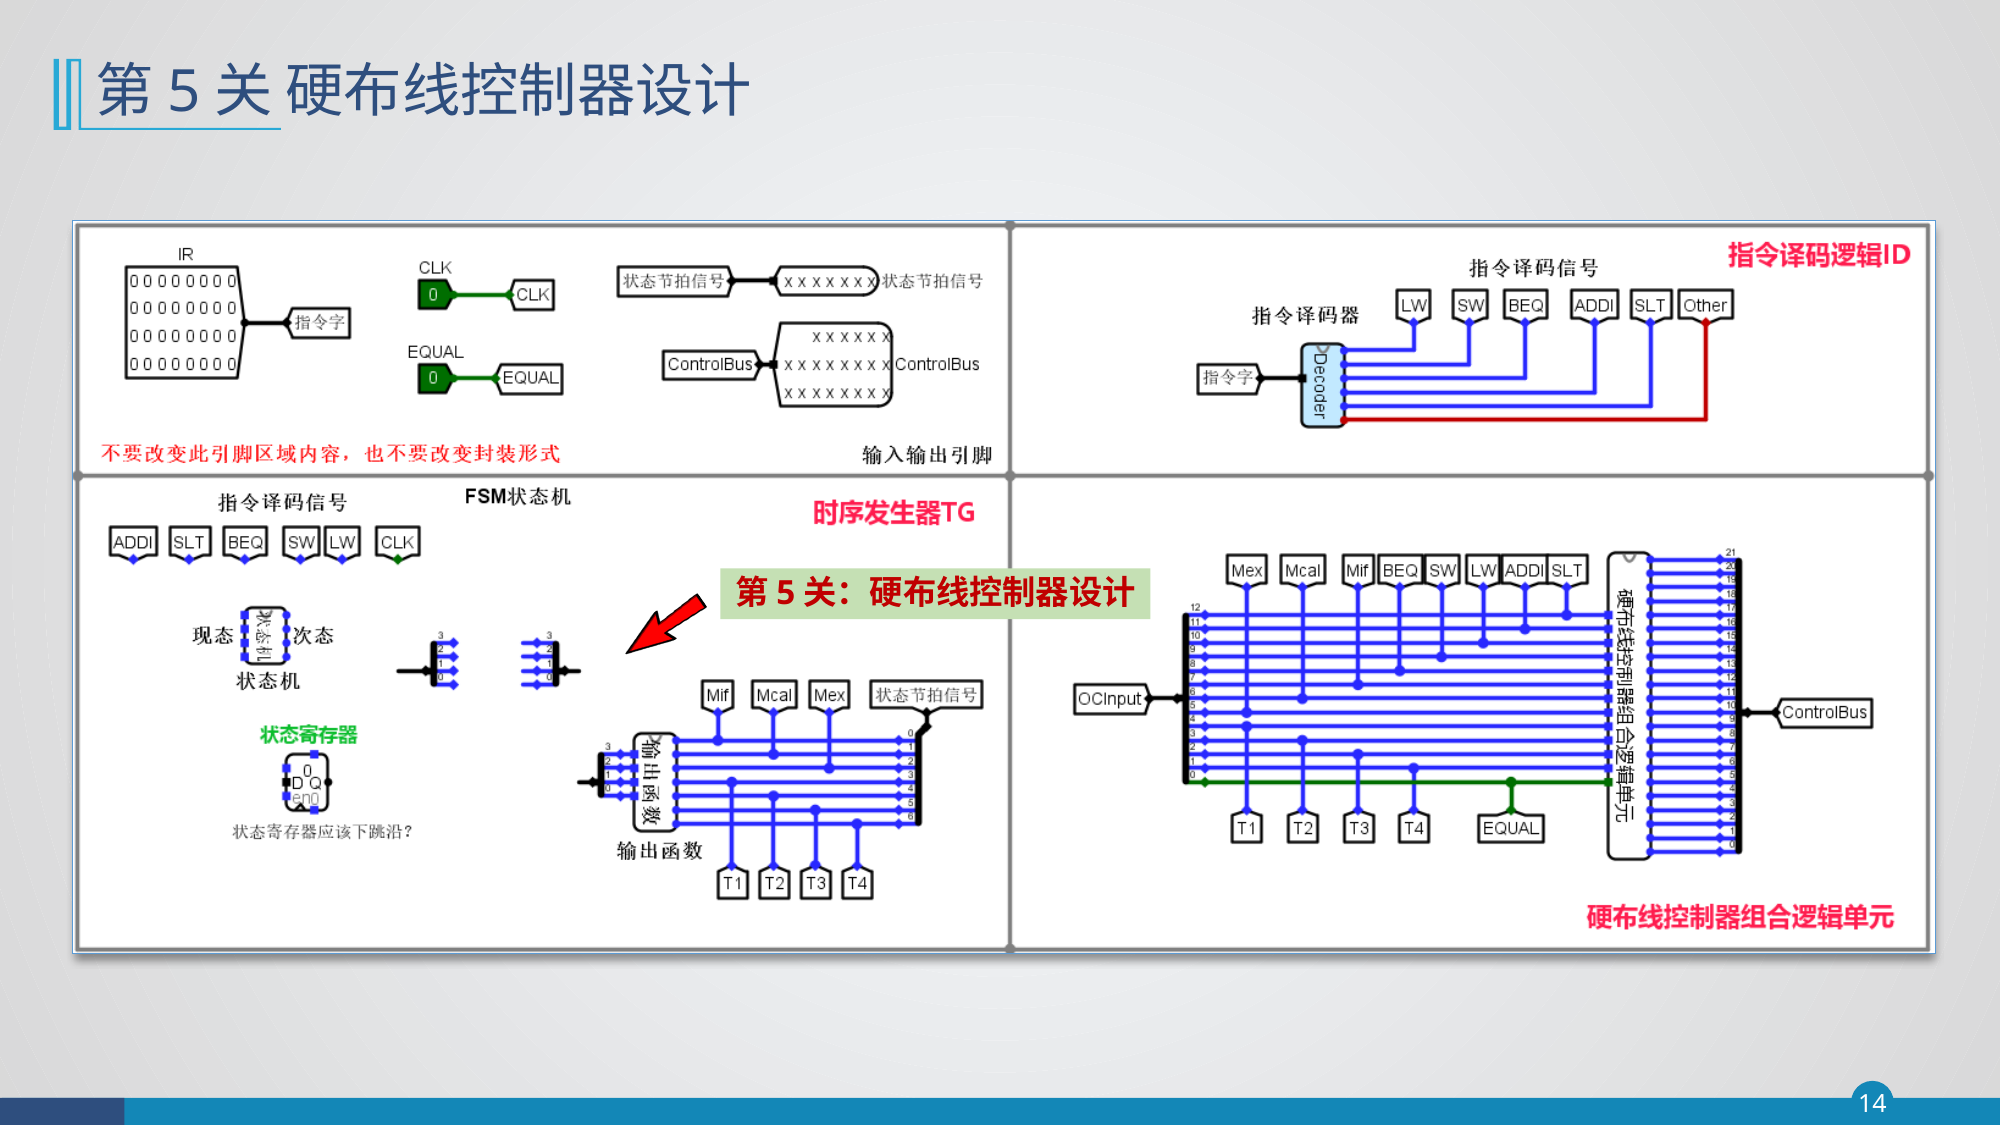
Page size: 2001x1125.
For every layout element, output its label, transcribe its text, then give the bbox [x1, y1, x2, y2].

title 第5关 硬布线控制器设计 [80, 42, 1805, 144]
picture [72, 220, 1936, 955]
